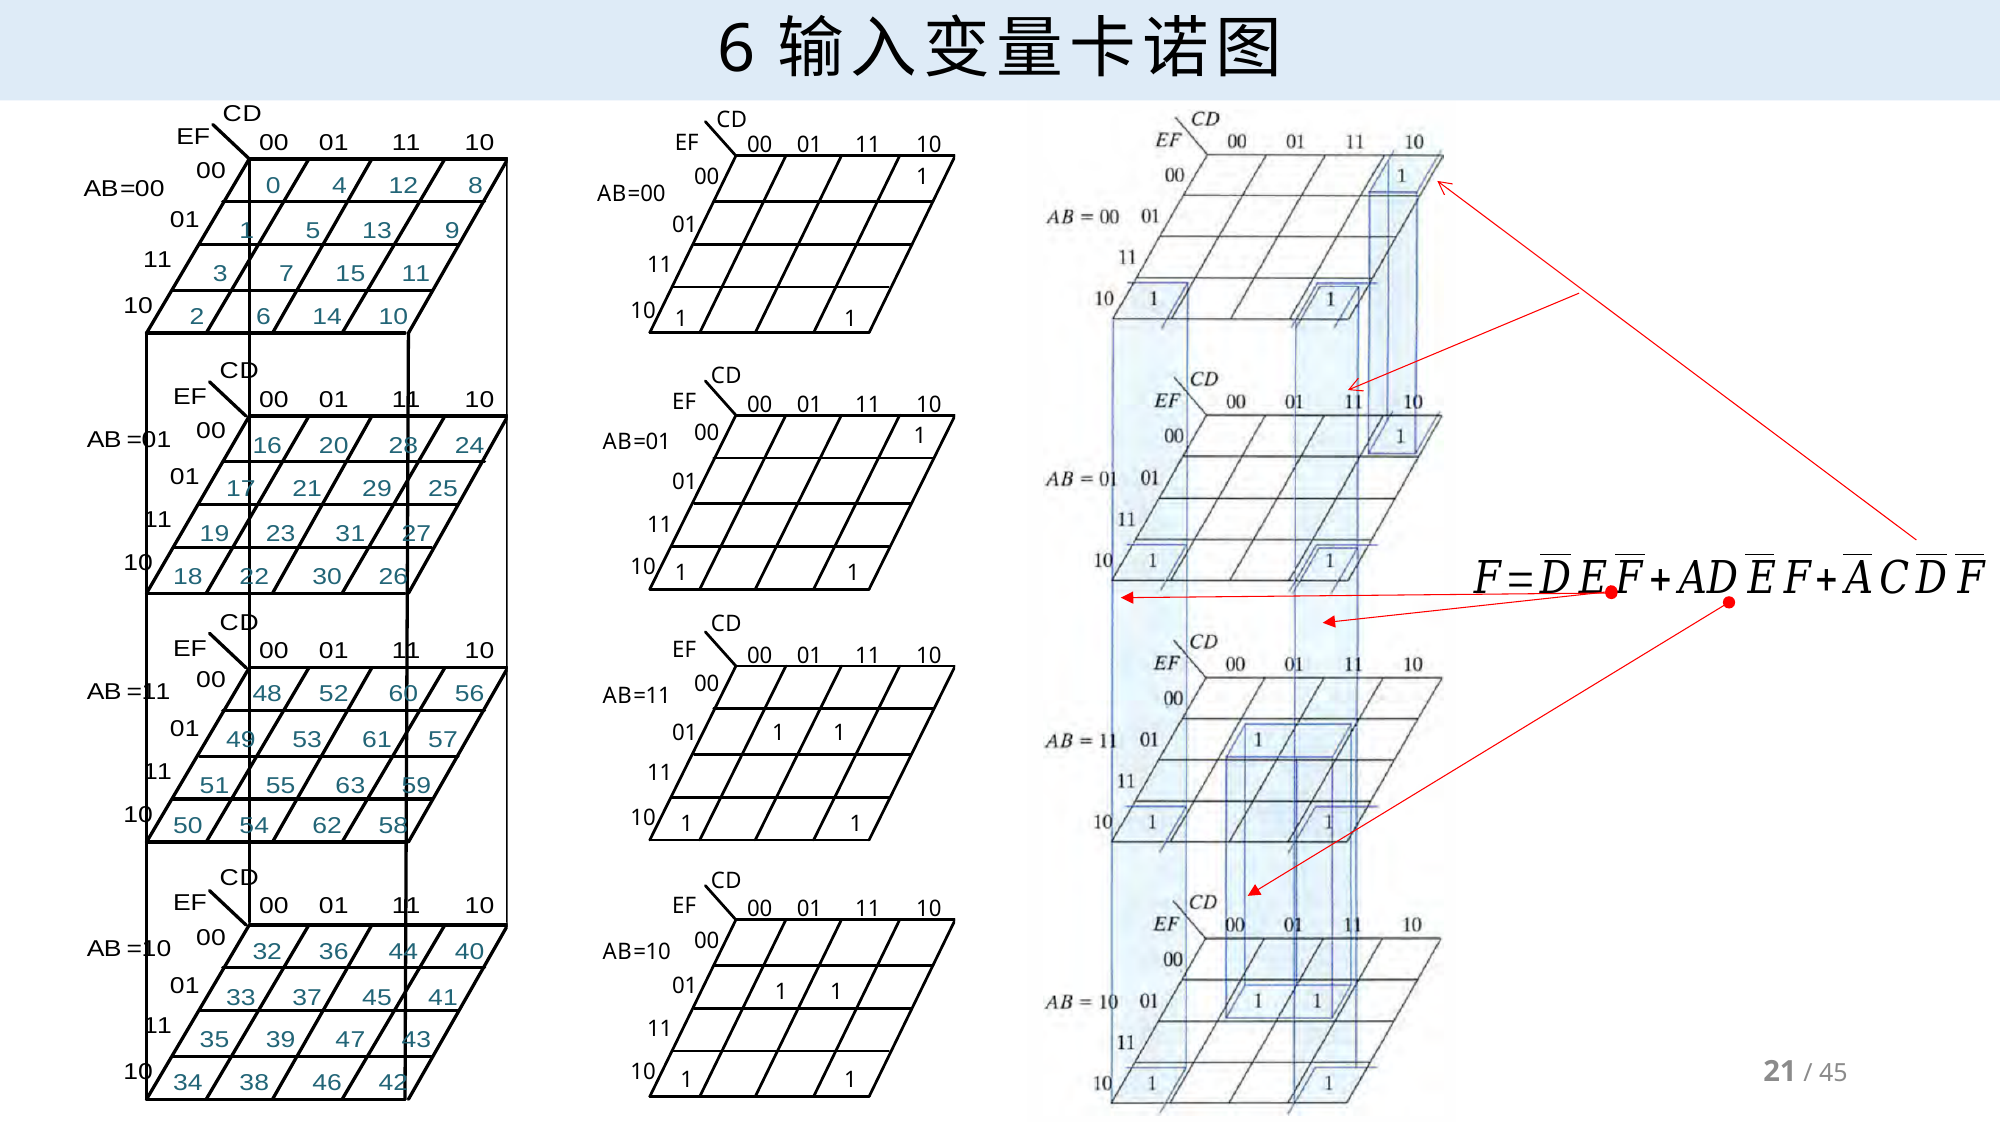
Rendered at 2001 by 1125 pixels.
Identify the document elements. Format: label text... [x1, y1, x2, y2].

picture [597, 101, 956, 1125]
slide_number 21 / 45 [1456, 1042, 1863, 1103]
picture [83, 101, 508, 1125]
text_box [1437, 180, 1917, 540]
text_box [1322, 598, 1612, 602]
title 6输入变量卡诺图 [0, 0, 2000, 101]
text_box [1347, 293, 1580, 390]
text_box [1247, 602, 1730, 896]
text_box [1120, 592, 1612, 598]
picture [1027, 100, 1456, 1122]
